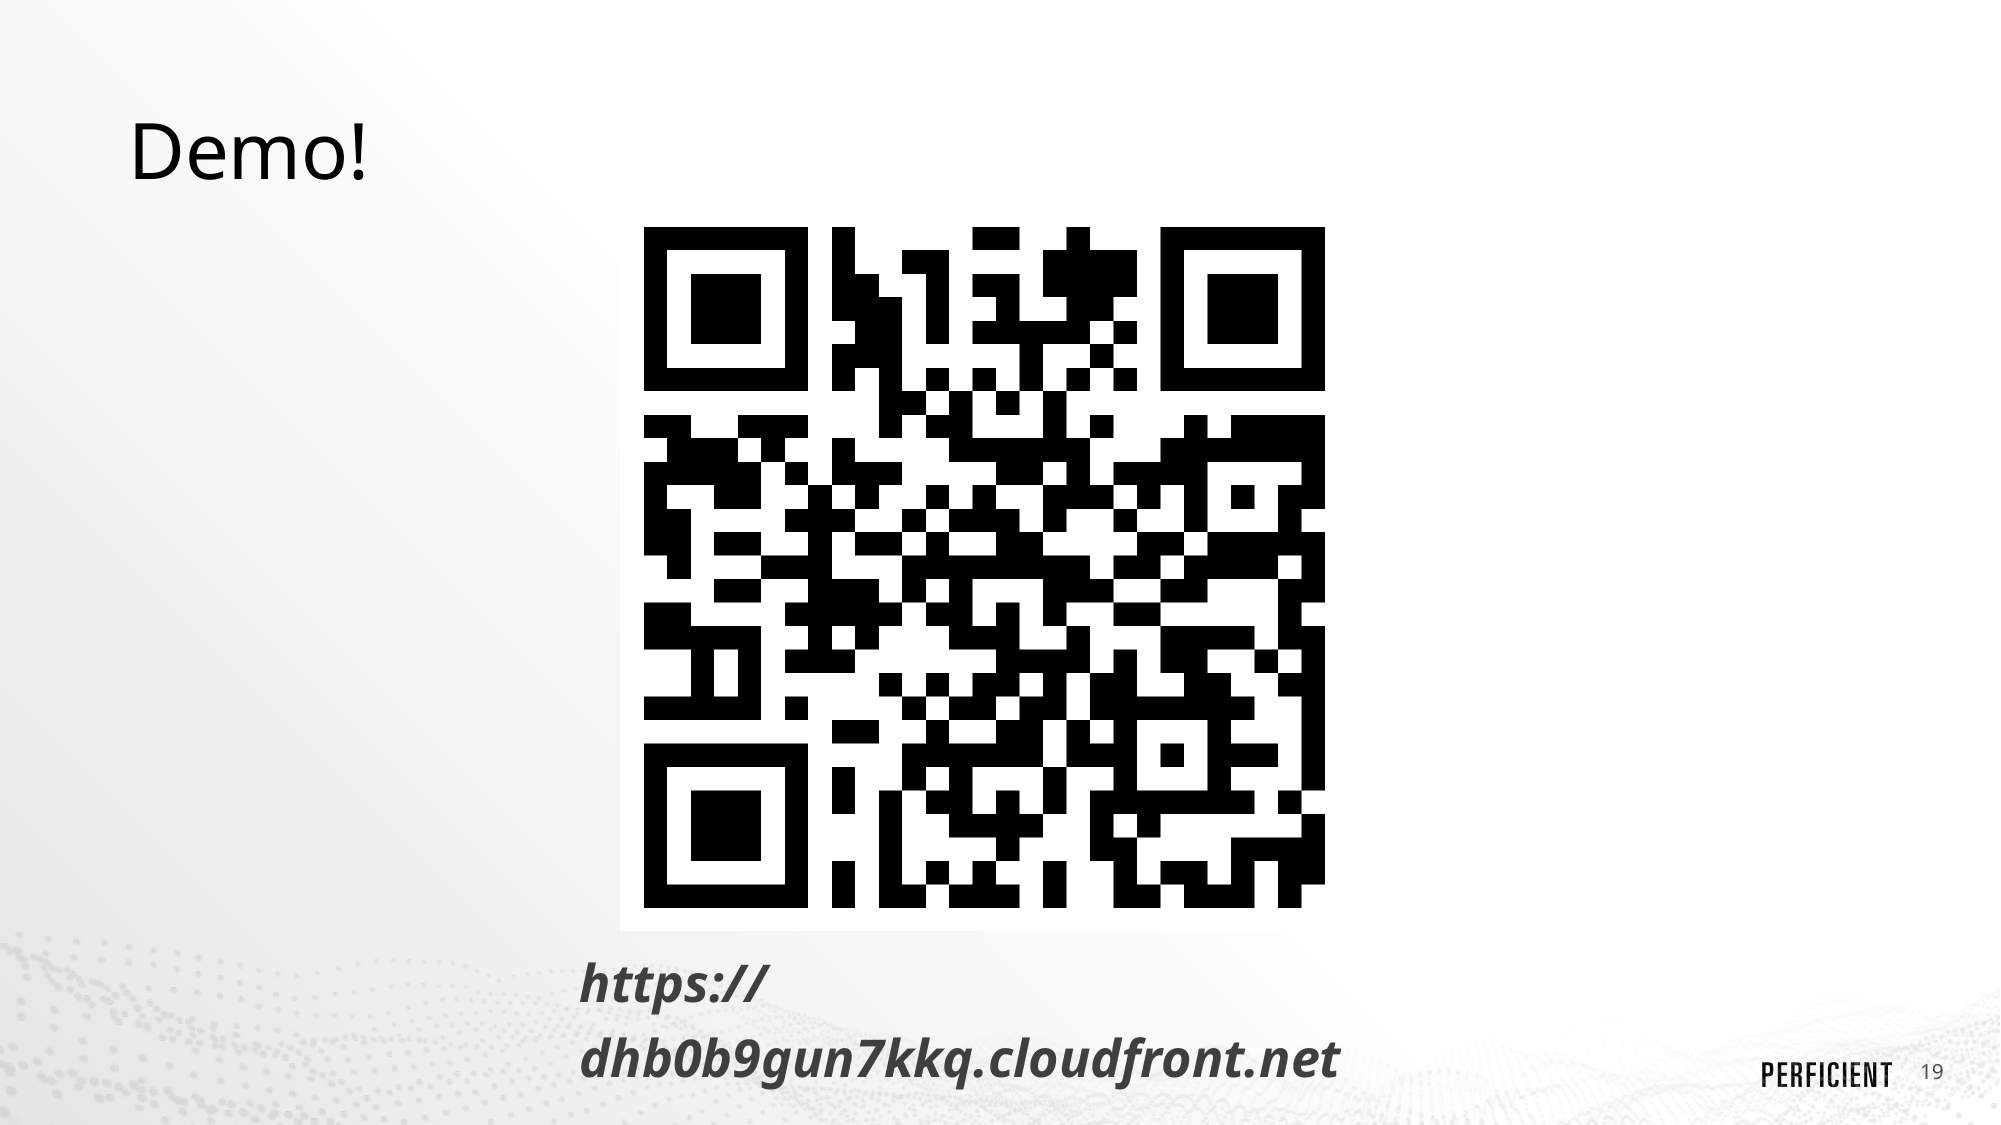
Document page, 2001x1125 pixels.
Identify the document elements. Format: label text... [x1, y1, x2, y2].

picture [1743, 1045, 1911, 1104]
text_box https://dhb0b9gun7kkq.cloudfront.net [564, 922, 1436, 1103]
picture [620, 203, 1349, 931]
title Demo! [128, 112, 1872, 331]
